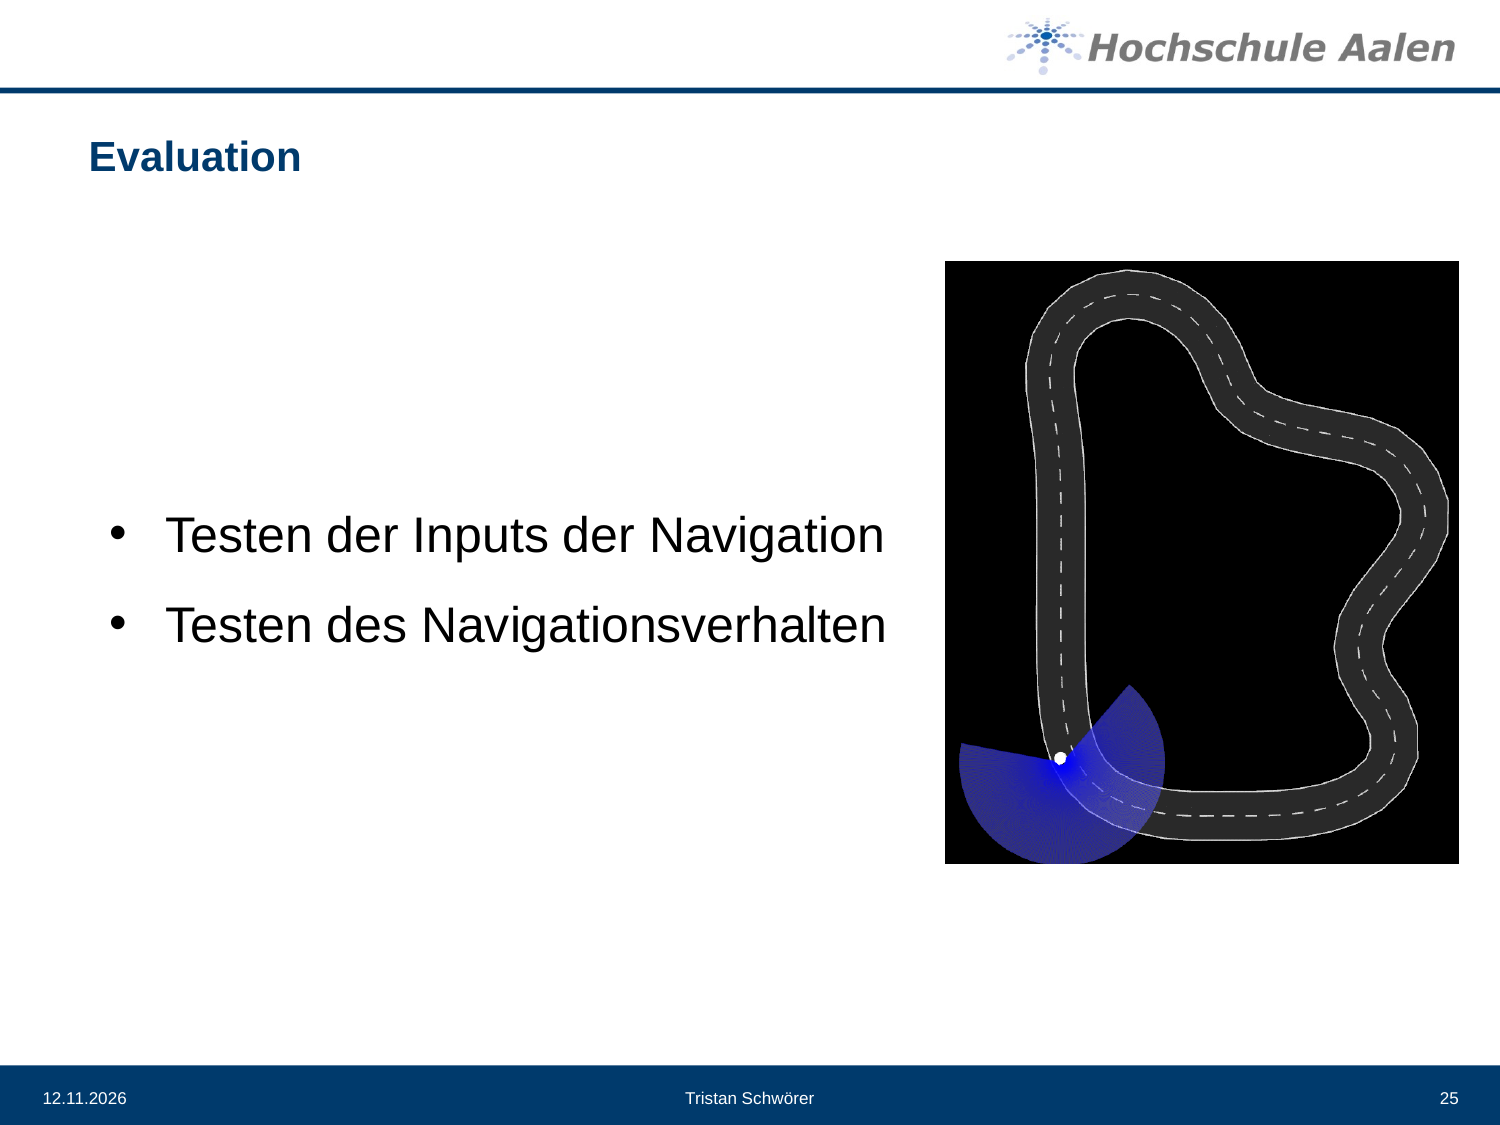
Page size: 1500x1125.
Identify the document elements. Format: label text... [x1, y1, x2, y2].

picture [944, 261, 1459, 864]
footer Tristan Schwörer [277, 1079, 1223, 1116]
title Evaluation [88, 101, 1459, 208]
text_box Testen der Inputs der Navigation Testen des Navigationsverhalten [94, 465, 903, 660]
picture [1004, 15, 1459, 79]
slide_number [42, 1079, 250, 1116]
slide_number 25 [1310, 1079, 1460, 1116]
